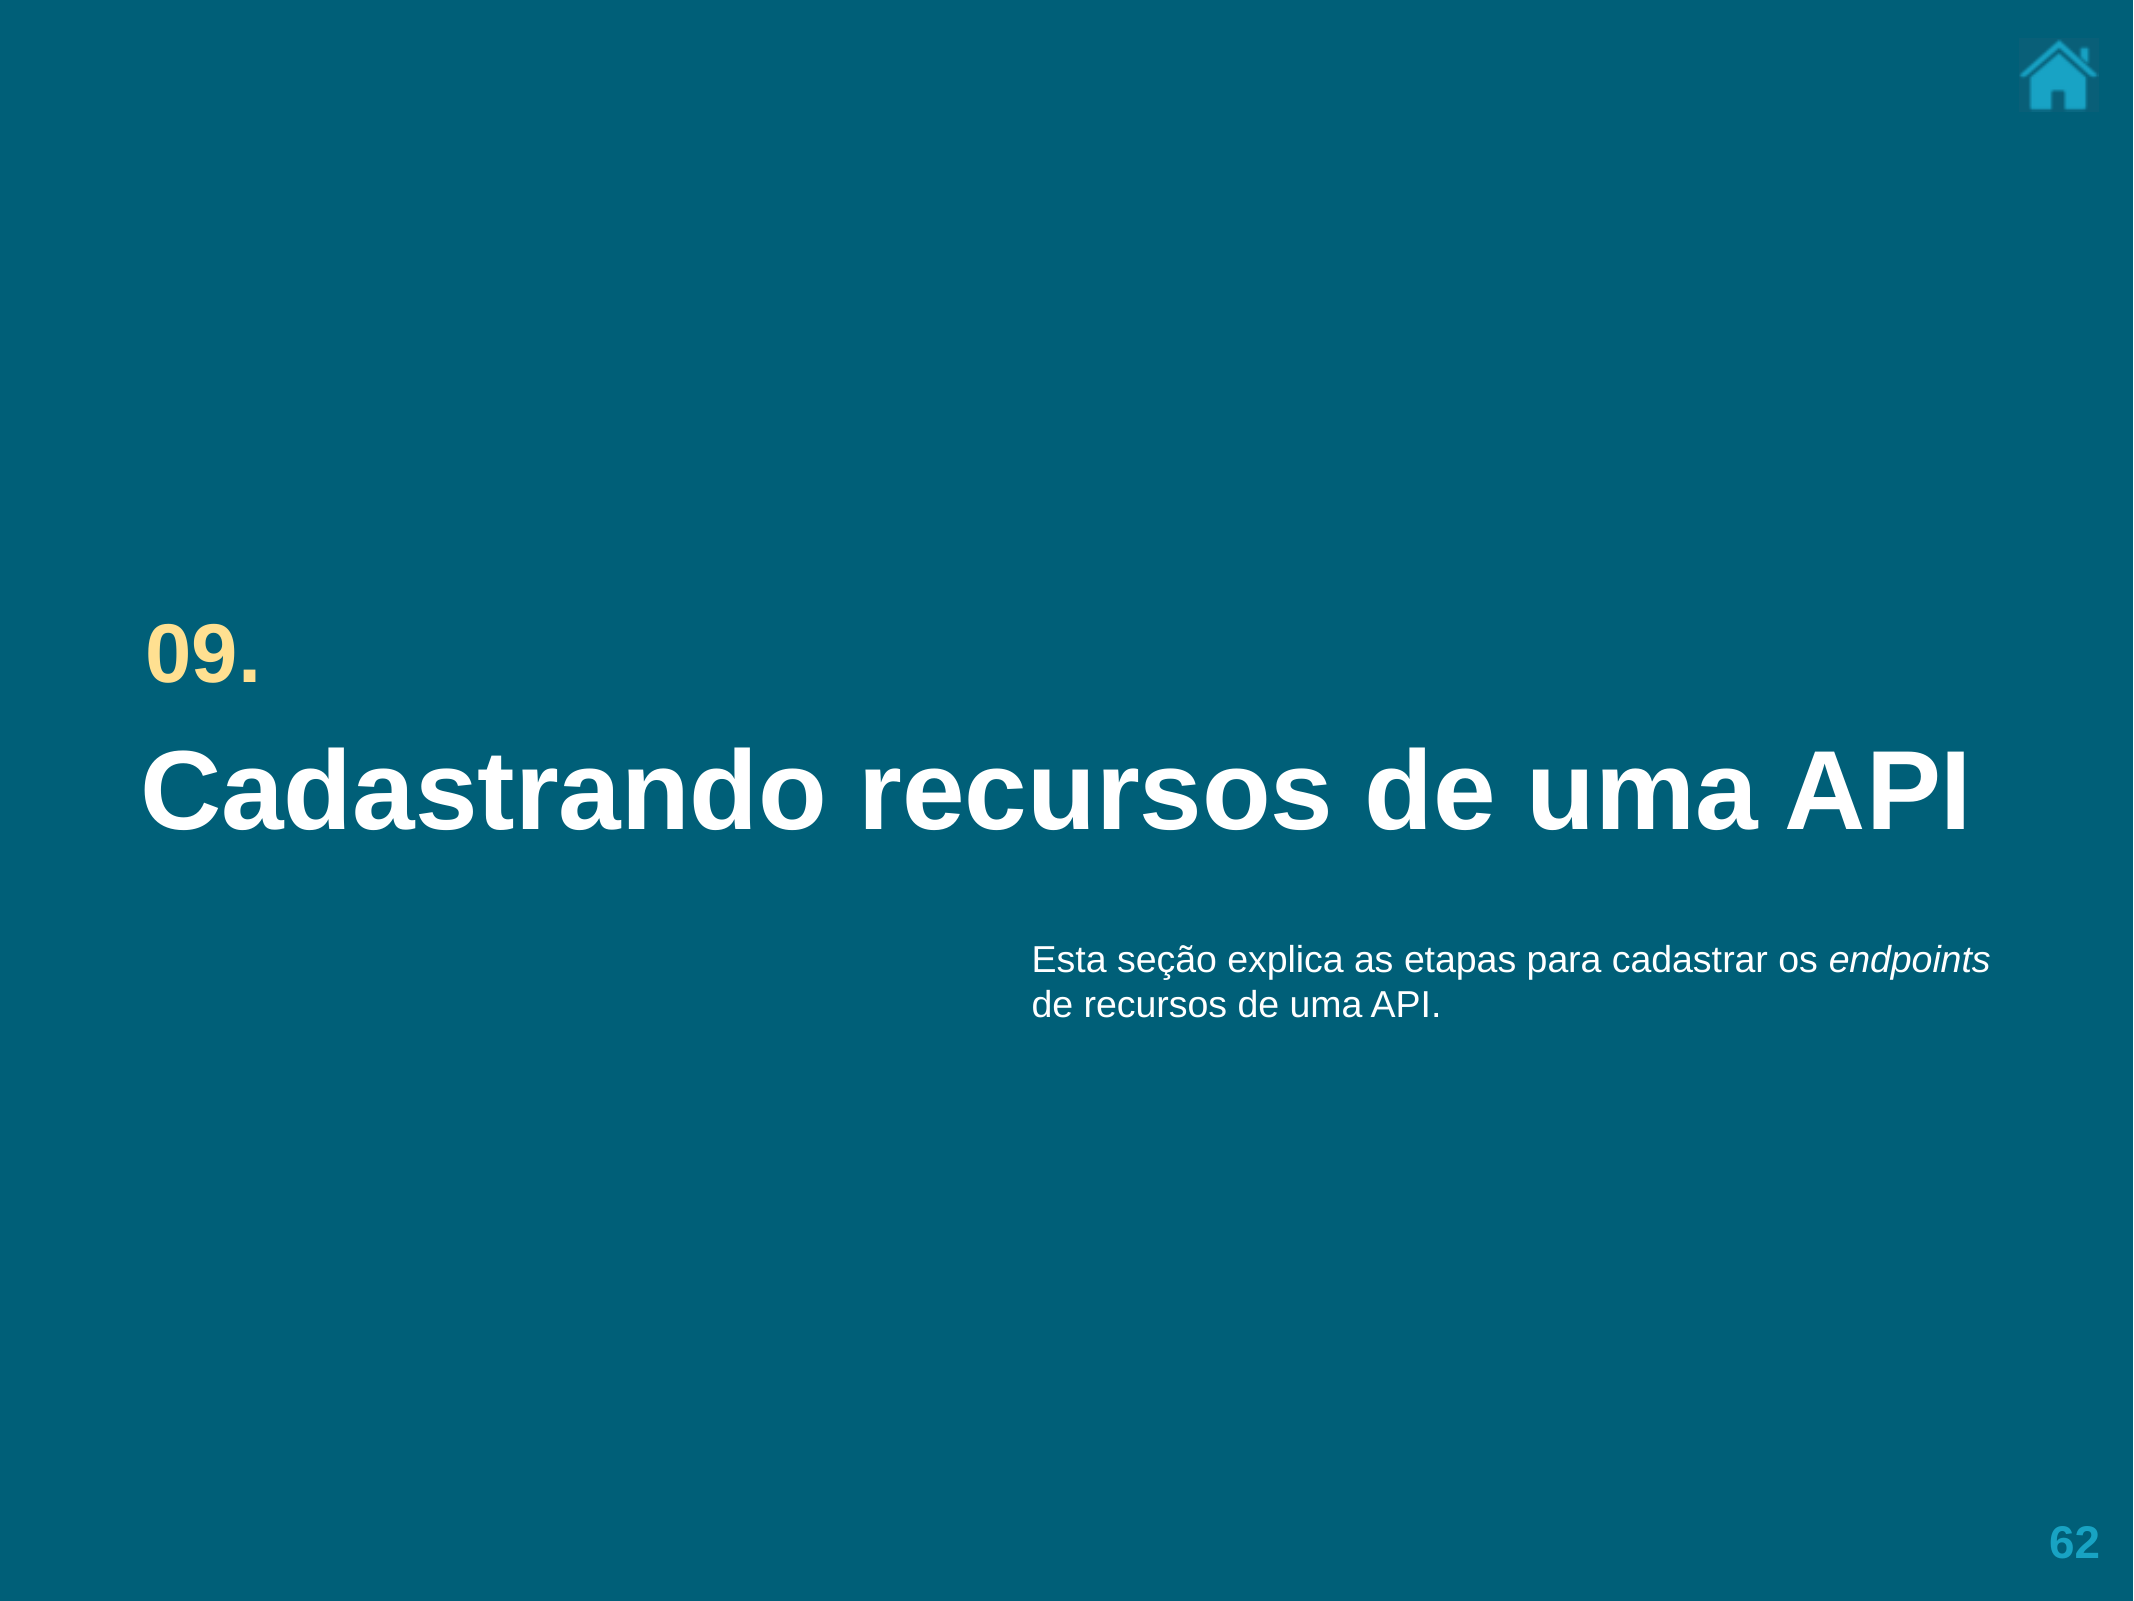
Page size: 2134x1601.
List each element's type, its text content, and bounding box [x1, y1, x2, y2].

text_box 09. [145, 599, 306, 700]
text_box Esta seção explica as etapas para cadastrar os endpoints de recursos de uma API. [1031, 935, 2020, 1026]
slide_number 62 [1979, 1504, 2101, 1576]
text_box Cadastrando recursos de uma API [140, 717, 1980, 853]
text_box [1977, 0, 2134, 145]
